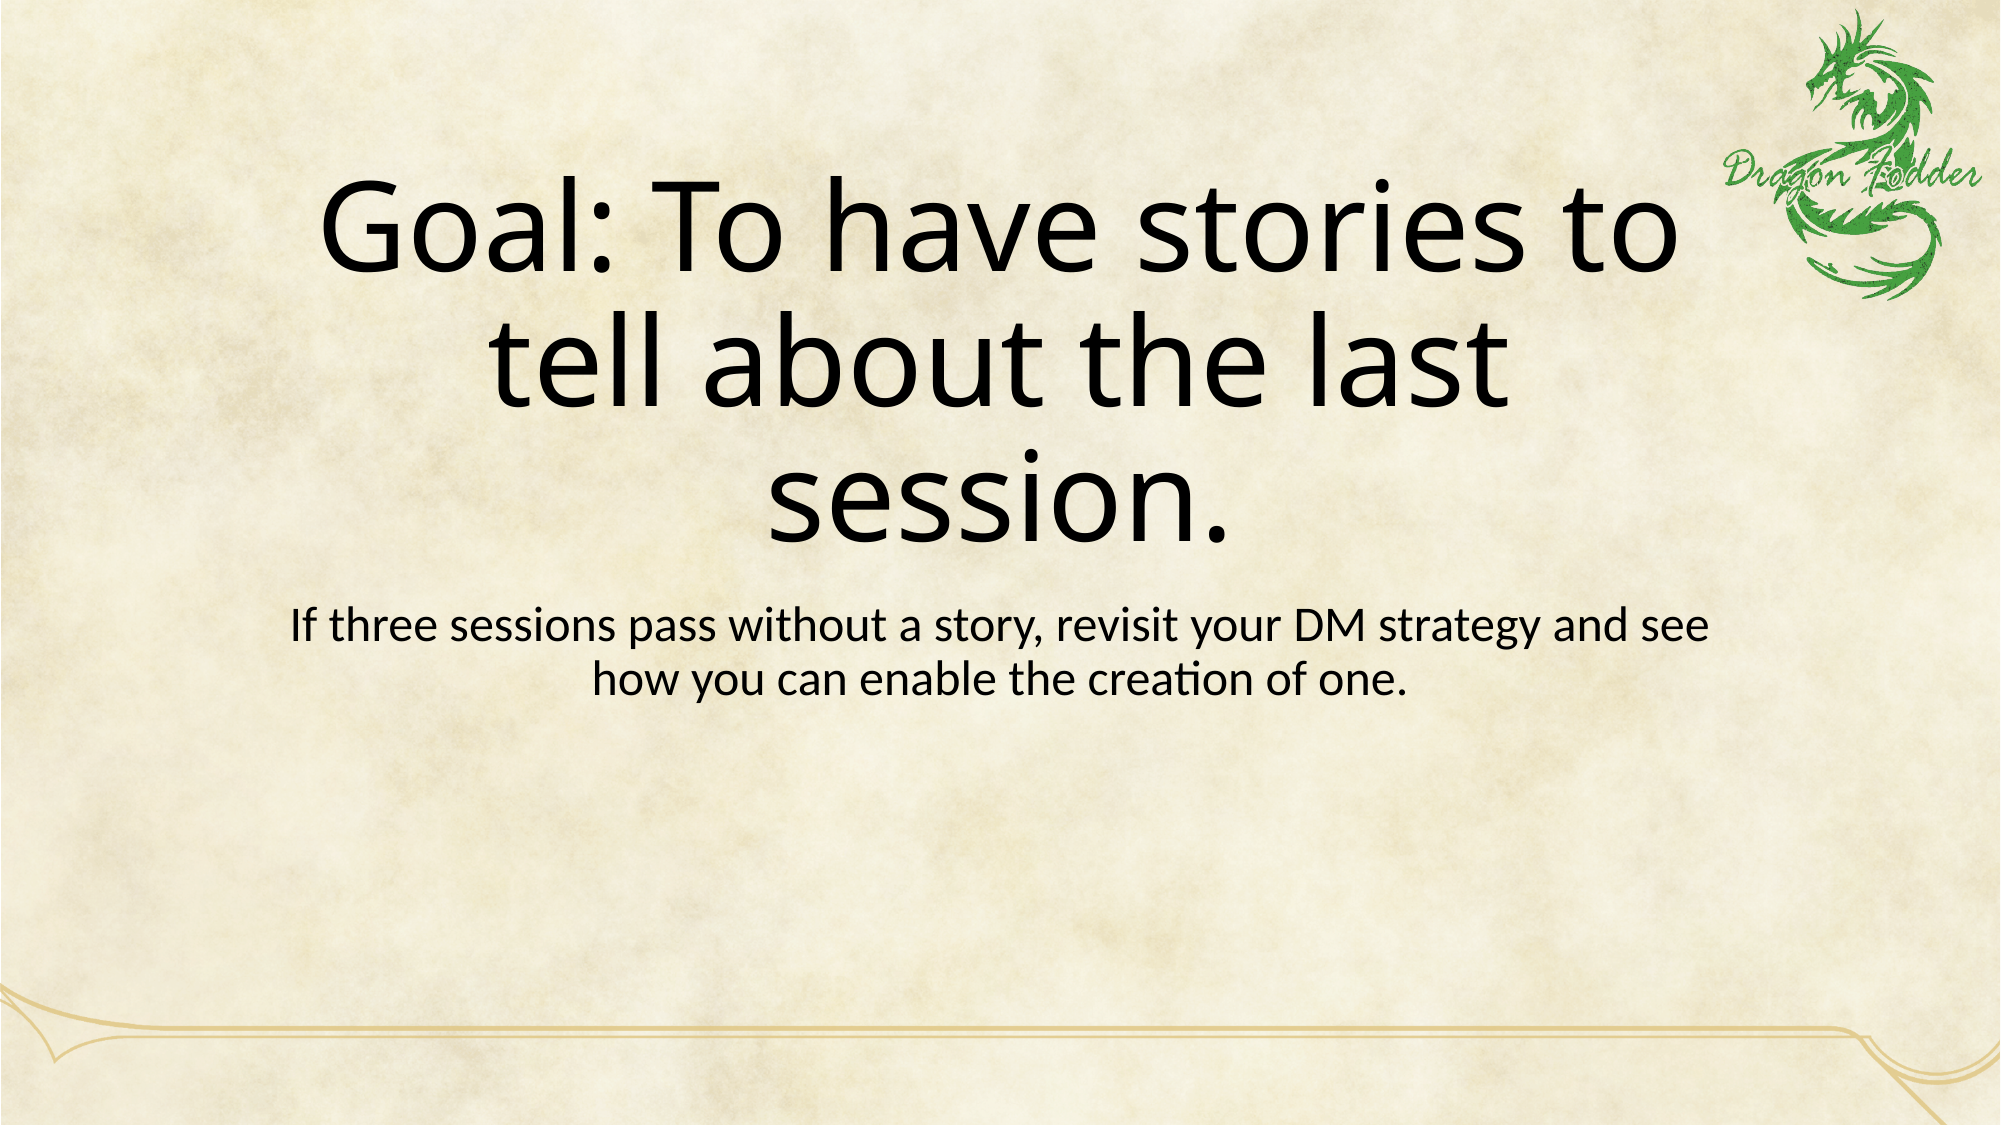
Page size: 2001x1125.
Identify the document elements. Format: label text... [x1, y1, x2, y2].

subtitle If three sessions pass without a story, revisit your DM strategy and see how you can enable the creation of one. [249, 590, 1750, 863]
title Goal: To have stories to tell about the last session. [249, 184, 1750, 576]
picture [0, 1, 2000, 1125]
